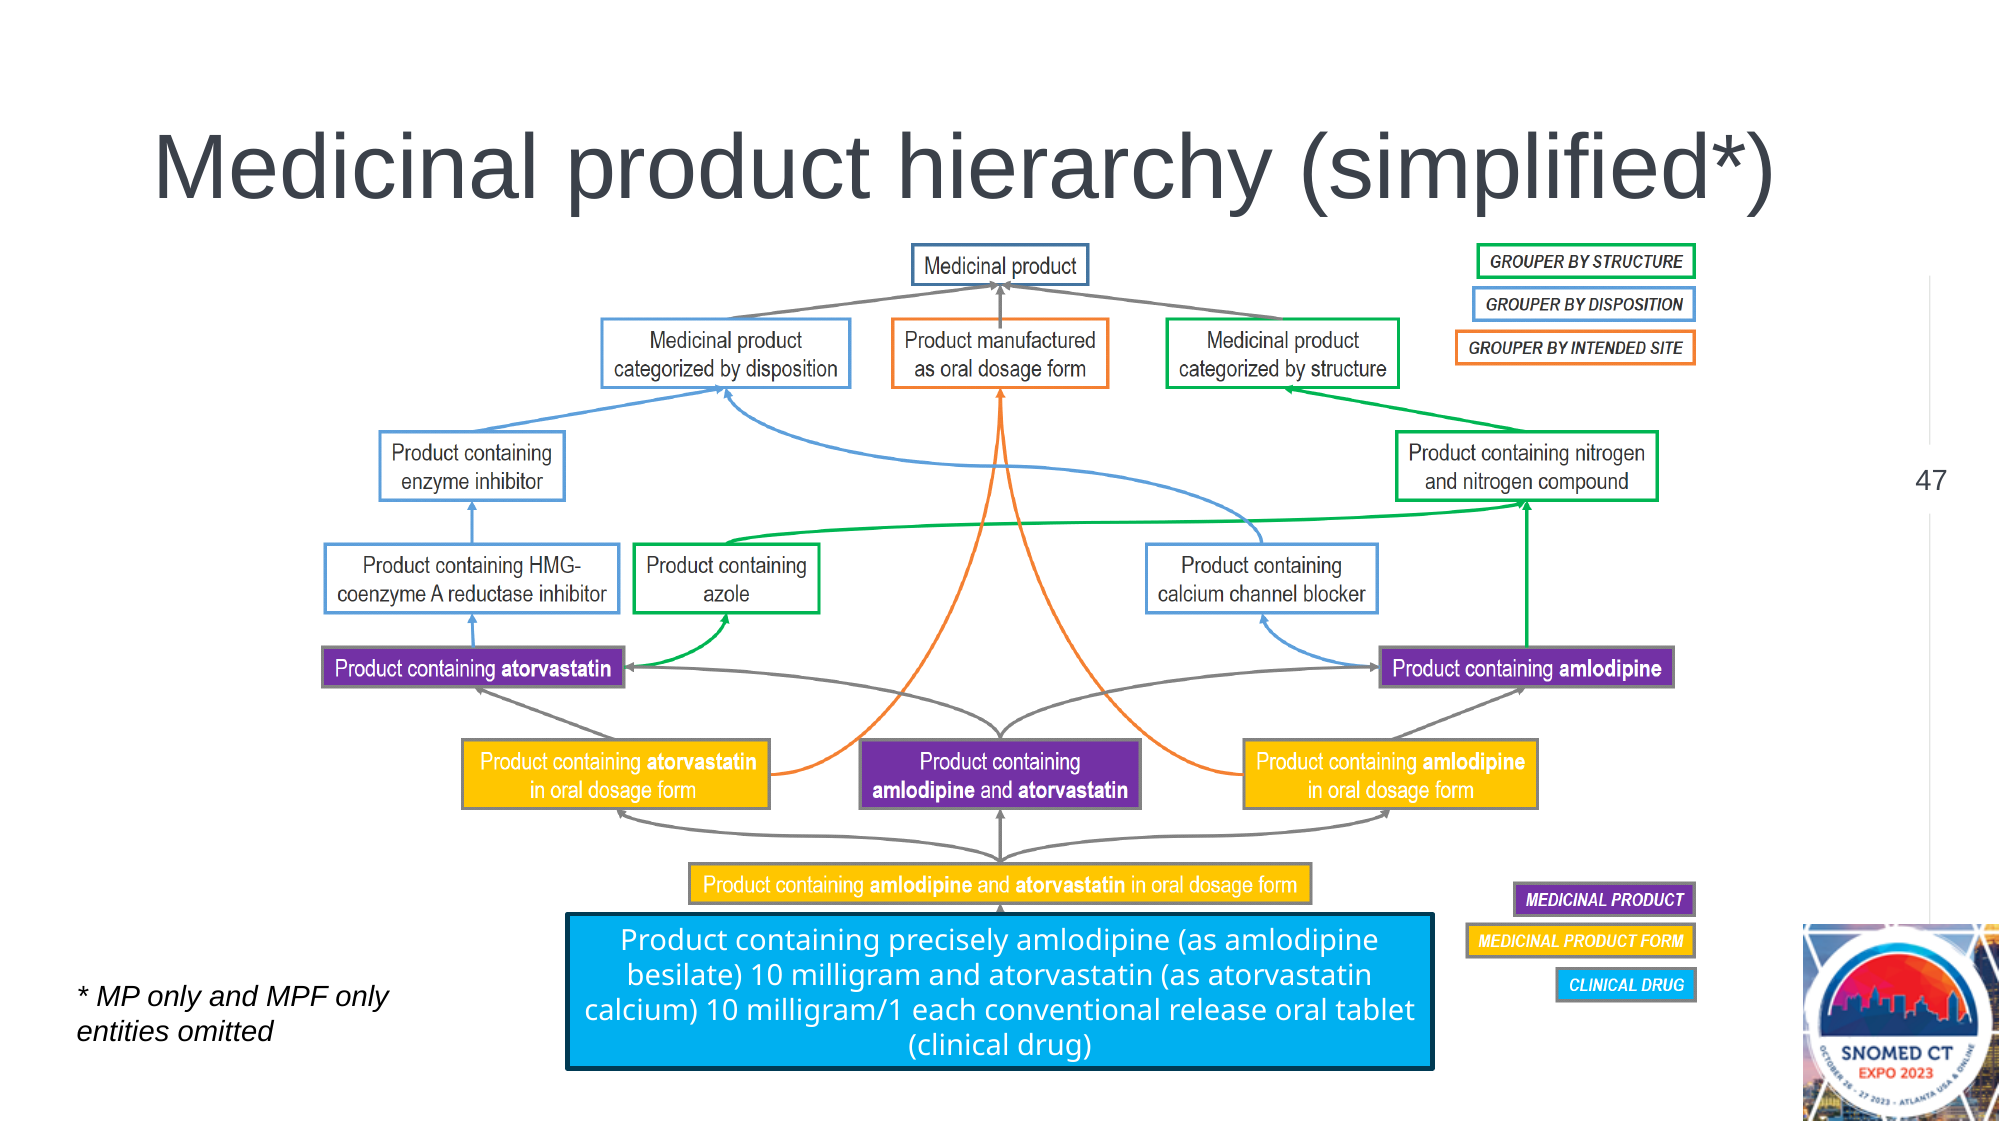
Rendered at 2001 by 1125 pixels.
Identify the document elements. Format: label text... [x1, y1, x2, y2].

text_box Product containing precisely amlodipine (as amlodipine besilate) 10 milligram and atorvastatin (as atorvastatin calcium) 10 milligram/1 each conventional release oral tablet (clinical drug) [565, 1035, 1435, 1071]
picture [1286, 972, 1292, 983]
picture [1087, 938, 1091, 949]
picture [1142, 1005, 1150, 1019]
picture [1362, 970, 1369, 984]
picture [1406, 1003, 1414, 1019]
picture [934, 970, 942, 984]
picture [1296, 935, 1304, 947]
picture [754, 1005, 761, 1019]
picture [286, 224, 1714, 1026]
picture [719, 932, 726, 949]
picture [1230, 935, 1238, 949]
picture [1311, 1007, 1317, 1018]
picture [1249, 935, 1256, 949]
picture [900, 938, 904, 949]
picture [708, 968, 716, 984]
picture [1253, 1007, 1265, 1019]
picture [606, 1006, 612, 1019]
picture [1311, 968, 1319, 984]
picture [1106, 970, 1114, 984]
picture [1119, 968, 1127, 984]
picture [1027, 973, 1031, 984]
picture [669, 938, 673, 949]
picture [1051, 1007, 1063, 1019]
picture [1258, 935, 1265, 949]
picture [1092, 968, 1100, 984]
picture [1374, 1006, 1378, 1019]
picture [634, 970, 642, 982]
picture [705, 938, 710, 949]
picture [1337, 1002, 1344, 1019]
picture [1023, 937, 1029, 948]
picture [1143, 970, 1151, 984]
picture [1156, 937, 1168, 949]
picture [798, 970, 806, 984]
picture [1007, 967, 1014, 984]
picture [719, 972, 731, 981]
picture [1226, 967, 1233, 984]
picture [1331, 938, 1335, 949]
picture [763, 1005, 770, 1019]
picture [755, 965, 760, 984]
picture [936, 1006, 942, 1019]
title Medicinal product hierarchy (simplified*) [137, 59, 1863, 278]
picture [803, 936, 809, 949]
picture [1353, 1007, 1359, 1018]
picture [885, 971, 891, 984]
picture [1040, 935, 1047, 949]
picture [737, 938, 742, 949]
picture [1050, 935, 1057, 949]
picture [1228, 1006, 1234, 1019]
picture [787, 934, 794, 949]
picture [587, 1005, 596, 1018]
picture [947, 1008, 951, 1019]
picture [1213, 970, 1221, 984]
picture [623, 930, 634, 949]
picture [1206, 1007, 1218, 1019]
picture [953, 970, 960, 984]
picture [827, 935, 834, 949]
picture [647, 971, 659, 980]
picture [1192, 935, 1200, 949]
picture [1067, 972, 1073, 983]
picture [1085, 1002, 1092, 1019]
picture [1390, 1007, 1402, 1019]
picture [1175, 970, 1183, 984]
picture [987, 1005, 996, 1018]
picture [1352, 935, 1360, 949]
picture [1365, 937, 1377, 947]
picture [936, 938, 941, 949]
picture [777, 968, 781, 984]
picture [865, 935, 873, 947]
picture [669, 1005, 677, 1019]
text_box * MP only and MPF only entities omitted [62, 970, 427, 1055]
picture [852, 970, 863, 991]
picture [850, 973, 854, 984]
picture [1144, 935, 1151, 949]
picture [624, 1008, 629, 1019]
picture [914, 1007, 926, 1019]
picture [1278, 938, 1282, 949]
picture [1073, 1005, 1080, 1019]
picture [838, 1005, 846, 1019]
picture [1118, 935, 1126, 947]
picture [725, 1000, 736, 1017]
picture [965, 973, 969, 984]
picture [697, 972, 703, 983]
picture [972, 936, 984, 945]
picture [902, 970, 909, 984]
picture [1803, 924, 1999, 1121]
picture [1277, 1008, 1281, 1019]
picture [994, 970, 1002, 984]
picture [911, 970, 918, 984]
picture [1246, 973, 1250, 984]
picture [920, 936, 932, 945]
picture [1338, 968, 1346, 984]
picture [1327, 972, 1333, 983]
picture [1182, 1007, 1194, 1019]
